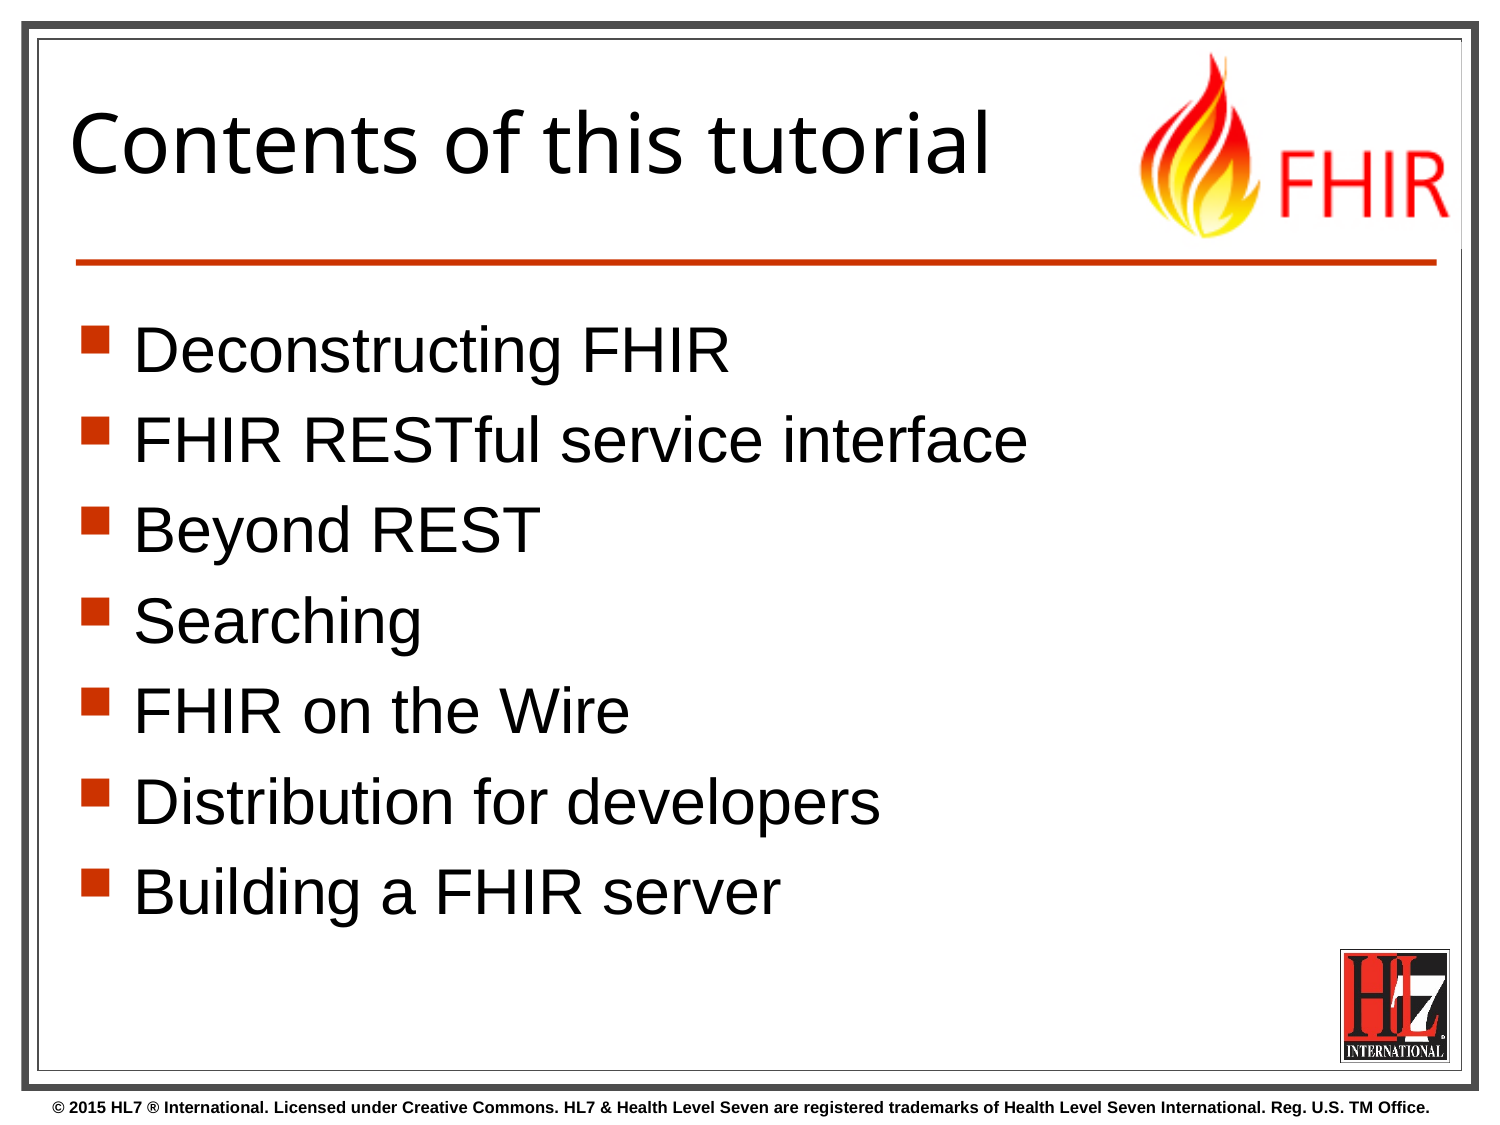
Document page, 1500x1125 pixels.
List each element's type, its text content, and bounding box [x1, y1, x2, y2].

title Contents of this tutorial [53, 54, 1128, 244]
list Deconstructing FHIR FHIR RESTful service interface Beyond REST Searching FHIR on the Wire Distribution for developers Building a FHIR server [62, 299, 1438, 1035]
picture [1128, 42, 1462, 249]
picture [1340, 949, 1450, 1063]
